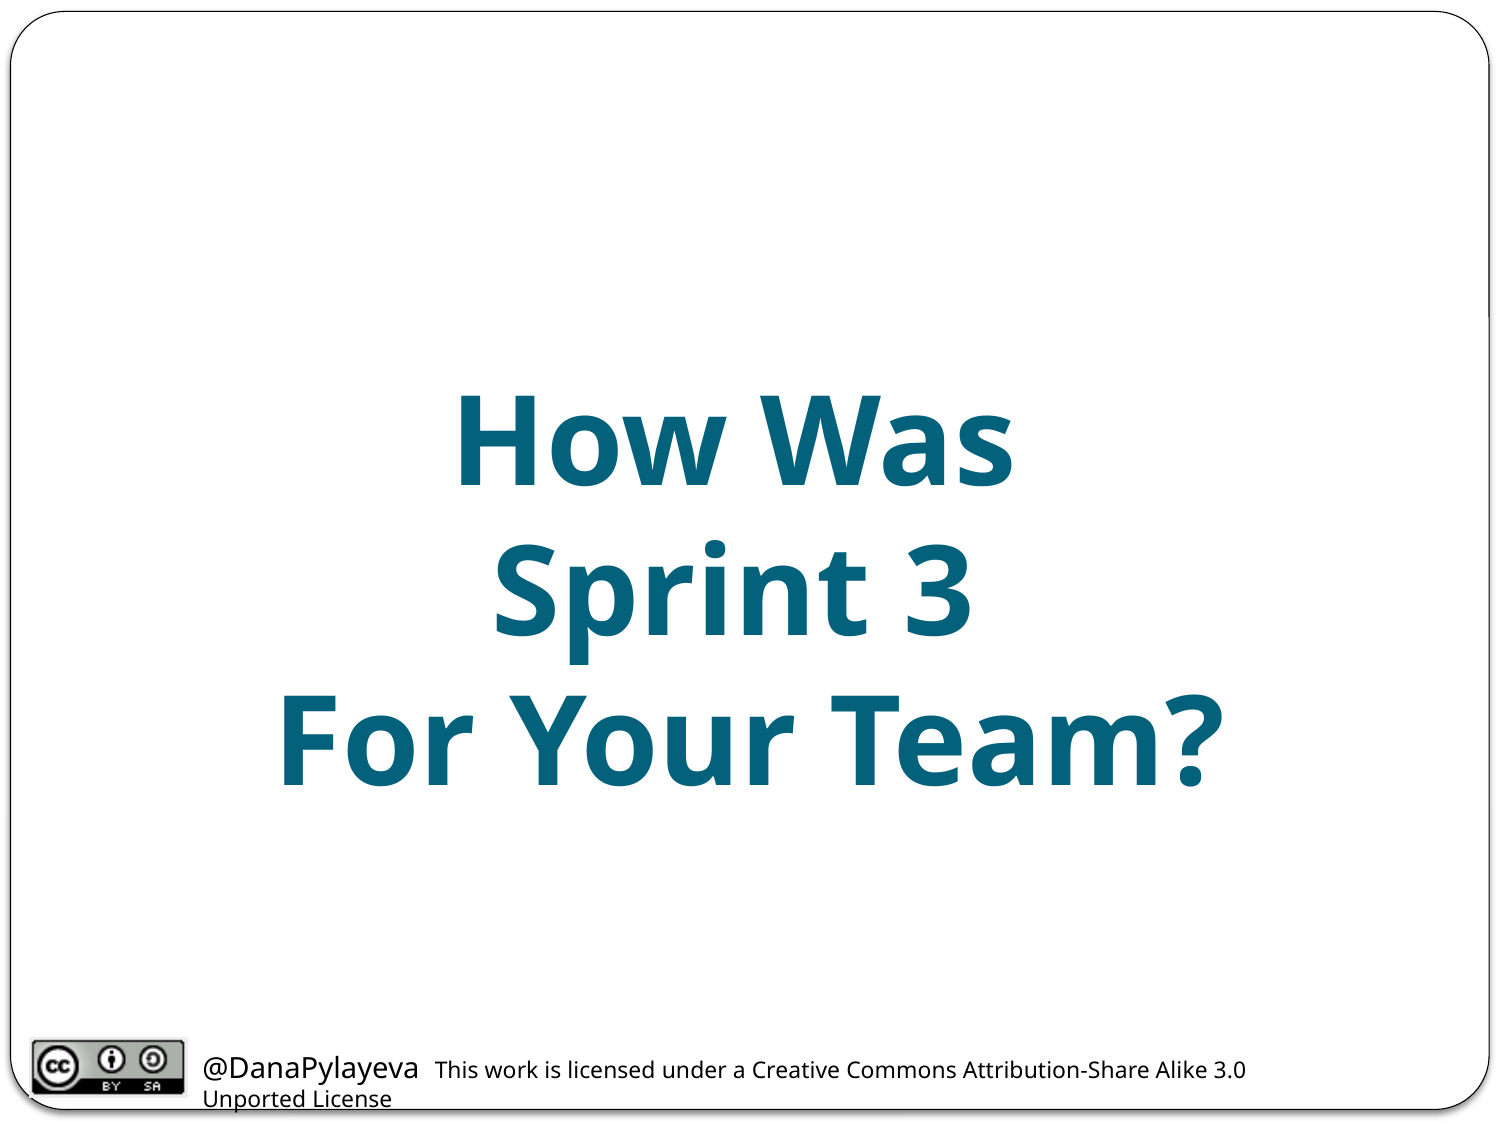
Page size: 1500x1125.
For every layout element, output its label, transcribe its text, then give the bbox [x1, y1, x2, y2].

title How Was Sprint 3 For Your Team? [0, 131, 1500, 1047]
picture [29, 1047, 188, 1098]
